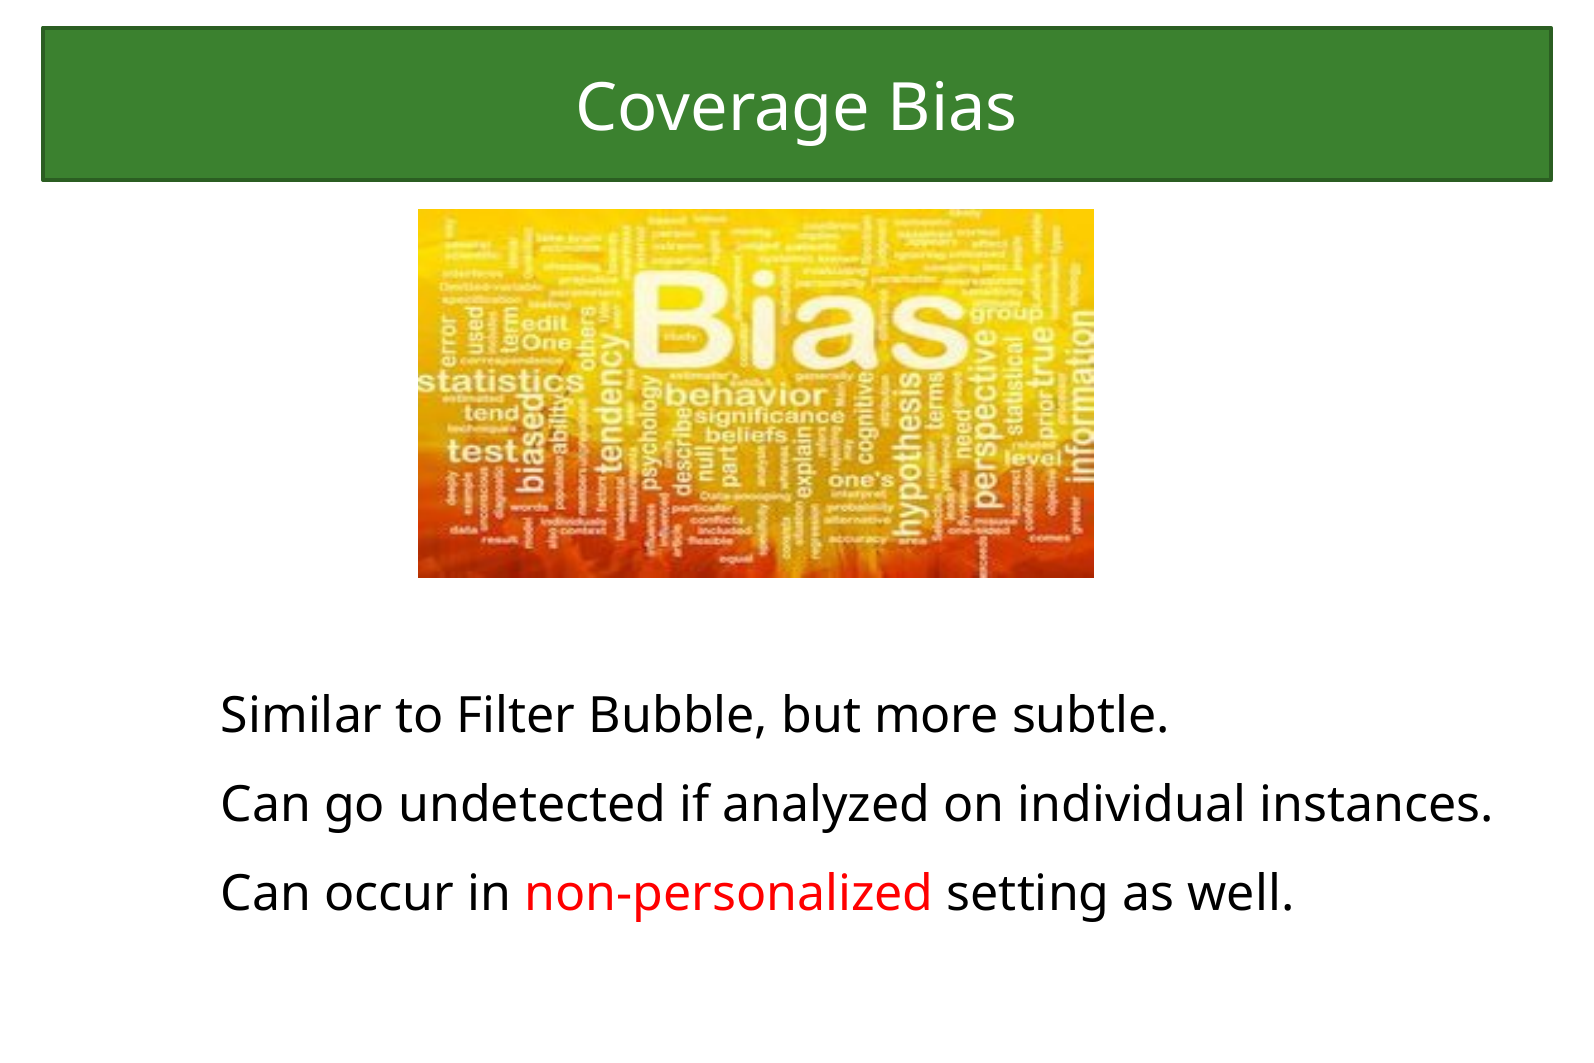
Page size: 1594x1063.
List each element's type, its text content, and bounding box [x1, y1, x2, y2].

picture [418, 209, 1094, 578]
title Coverage Bias [41, 26, 1553, 182]
list Similar to Filter Bubble, but more subtle. Can go undetected if analyzed on individual instances. Can occur in non-personalized setting as well. [80, 617, 1535, 986]
